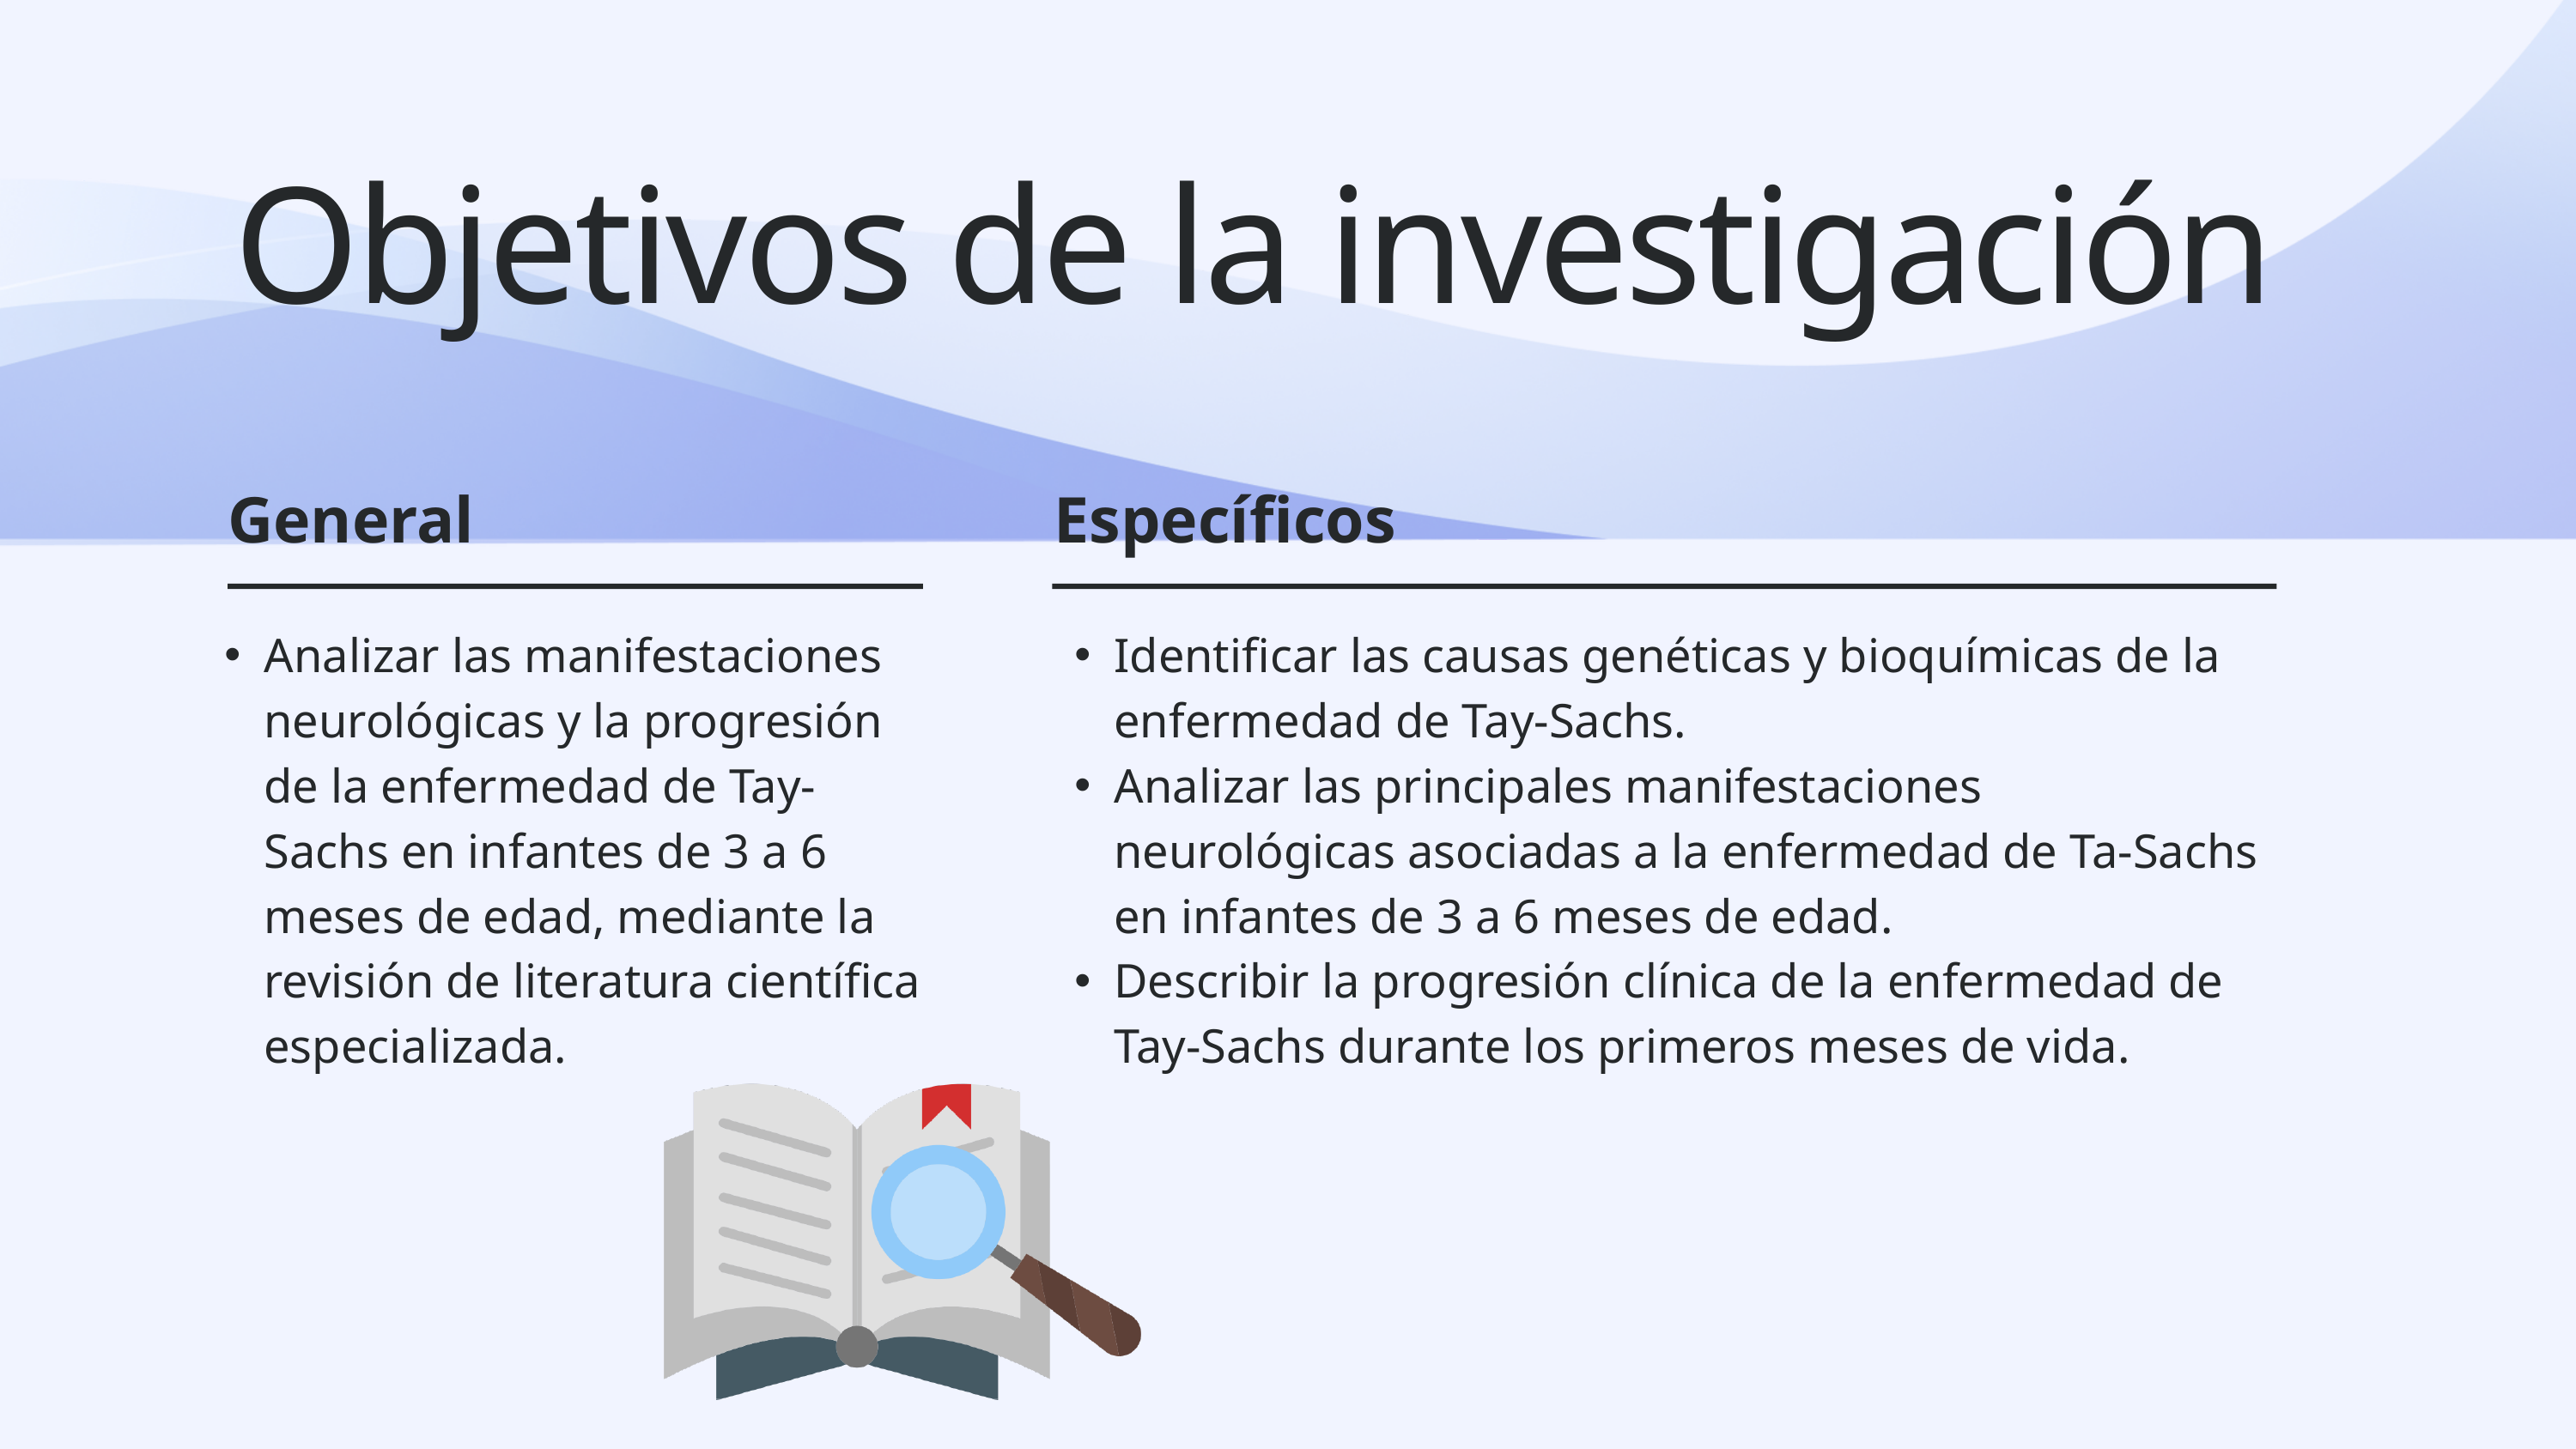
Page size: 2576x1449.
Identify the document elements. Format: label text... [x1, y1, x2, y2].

text_box [664, 1066, 1143, 1400]
text_box Analizar las manifestaciones neurológicas y la progresión de la enfermedad de Tay-Sachs en infantes de 3 a 6 meses de edad, mediante la revisión de literatura científica especializada. [185, 616, 923, 1073]
text_box Específicos [1054, 444, 1750, 556]
text_box Objetivos de la investigación [228, 156, 2277, 336]
text_box [0, 0, 2576, 548]
text_box Identificar las causas genéticas y bioquímicas de la enfermedad de Tay-Sachs. Analizar las principales manifestaciones neurológicas asociadas a la enfermedad de Ta-Sachs en infantes de 3 a 6 meses de edad. Describir la progresión clínica de la enfermedad de Tay-Sachs durante los primeros meses de vida. [1035, 616, 2277, 1073]
text_box General [228, 444, 923, 556]
